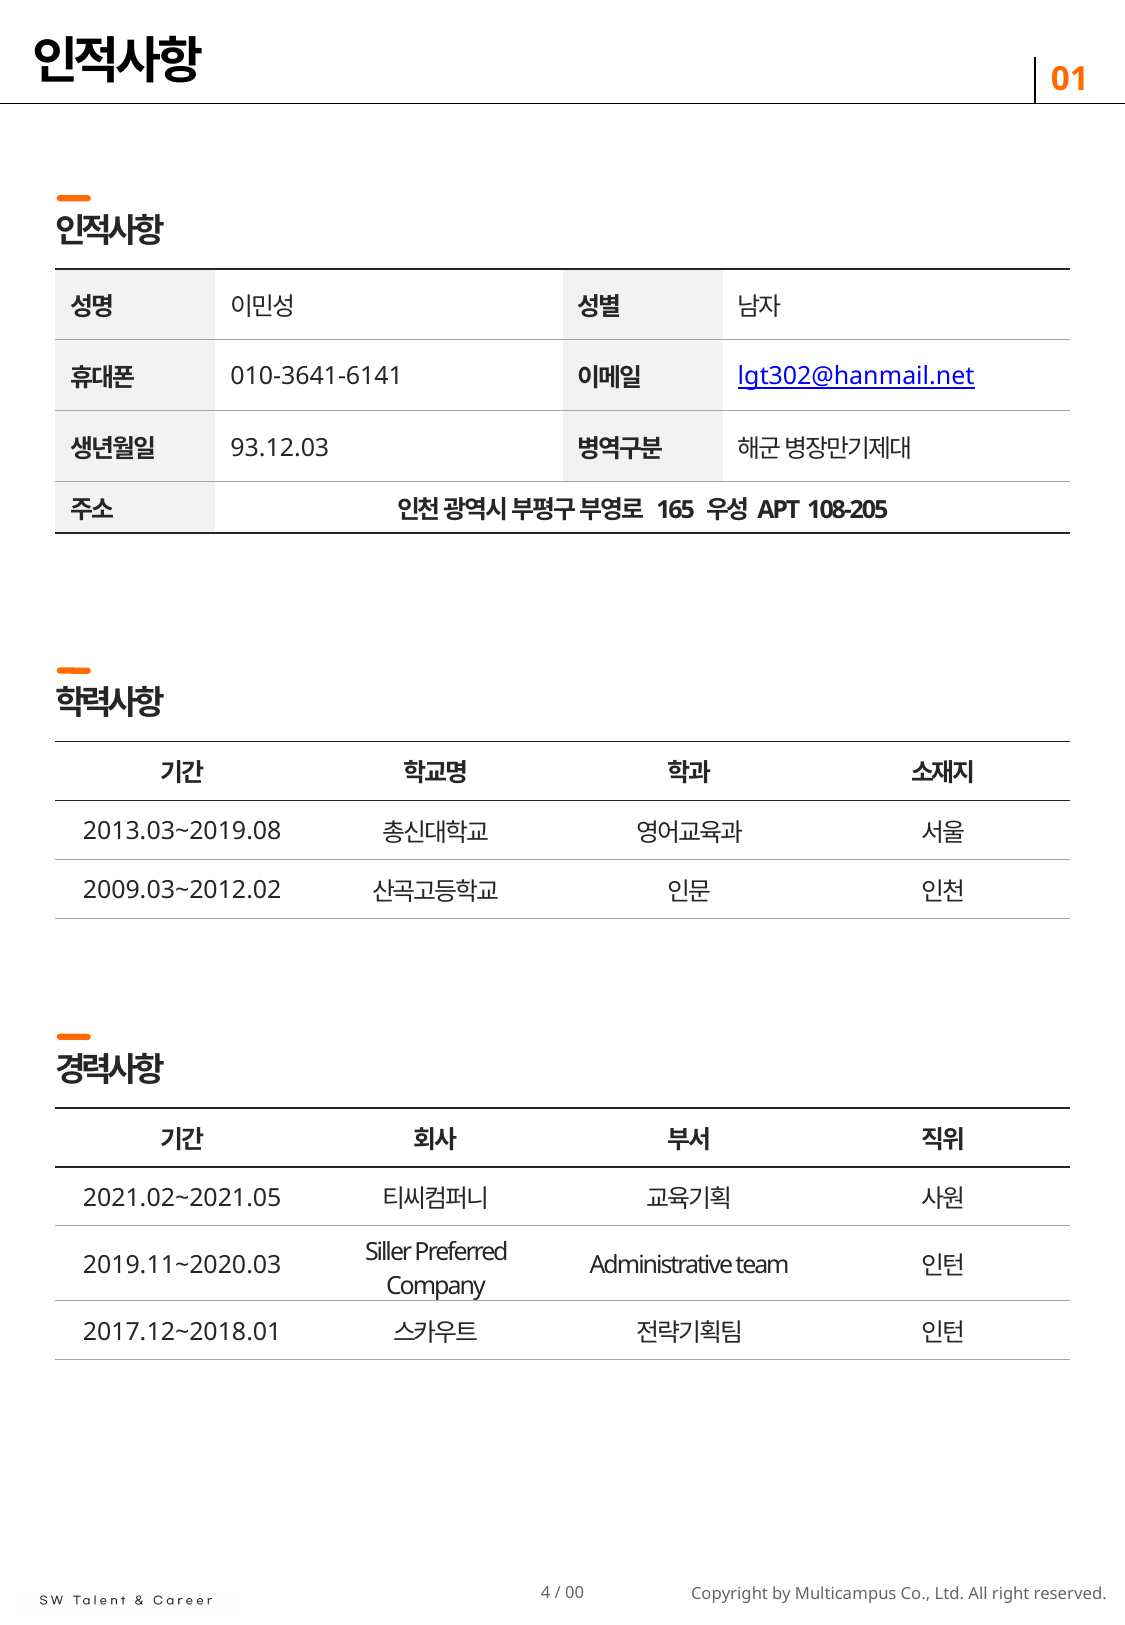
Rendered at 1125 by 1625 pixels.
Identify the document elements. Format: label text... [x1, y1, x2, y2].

table_header 소재지 [817, 742, 1070, 800]
table_cell 산곡고등학교 [309, 860, 563, 918]
table_cell 2017.12~2018.01 [55, 1301, 309, 1359]
table_cell 인천 광역시 부평구 부영로 165 우성APT 108-205 [215, 482, 1070, 532]
table_cell 2021.02~2021.05 [55, 1168, 309, 1225]
table_cell 사원 [817, 1168, 1070, 1225]
table_cell 인문 [563, 860, 817, 918]
title 인적사항 [17, 12, 1120, 104]
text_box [55, 197, 165, 250]
table_cell Administrative team [563, 1226, 817, 1300]
table_cell 2009.03~2012.02 [55, 860, 309, 918]
table_cell 전략기획팀 [563, 1301, 817, 1359]
table_cell 총신대학교 [309, 801, 563, 859]
table_cell 2019.11~2020.03 [55, 1226, 309, 1300]
table_header 기간 [55, 1109, 309, 1166]
table_cell 인턴 [817, 1226, 1070, 1300]
table_cell 010-3641-6141 [215, 340, 563, 410]
table_header 성별 [563, 270, 723, 339]
table_header 남자 [723, 270, 1070, 339]
table_cell 인턴 [817, 1301, 1070, 1359]
table_cell 93.12.03 [215, 411, 563, 481]
table_header 성명 [55, 270, 215, 339]
table_cell 휴대폰 [55, 340, 215, 410]
table_cell 서울 [817, 801, 1070, 859]
table_cell 스카우트 [309, 1301, 563, 1359]
table_cell 인천 [817, 860, 1070, 918]
table_cell 병역구분 [563, 411, 723, 481]
table_cell 주소 [55, 482, 215, 532]
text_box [55, 670, 165, 723]
table_cell 해군 병장만기제대 [723, 411, 1070, 481]
table_cell 영어교육과 [563, 801, 817, 859]
table_cell 생년월일 [55, 411, 215, 481]
table_cell 이메일 [563, 340, 723, 410]
table_header 부서 [563, 1109, 817, 1166]
table_header 회사 [309, 1109, 563, 1166]
table_cell Siller Preferred Company [309, 1226, 563, 1300]
table_cell 티씨컴퍼니 [309, 1168, 563, 1225]
table_header 학교명 [309, 742, 563, 800]
table_cell lgt302@hanmail.net [723, 340, 1070, 410]
table_header 기간 [55, 742, 309, 800]
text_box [55, 1036, 165, 1089]
table_header 직위 [817, 1109, 1070, 1166]
table_header 학과 [563, 742, 817, 800]
table_header 이민성 [215, 270, 563, 339]
table_cell 2013.03~2019.08 [55, 801, 309, 859]
table_cell 교육기획 [563, 1168, 817, 1225]
text_box 01 [1035, 49, 1104, 105]
picture [15, 1591, 236, 1617]
